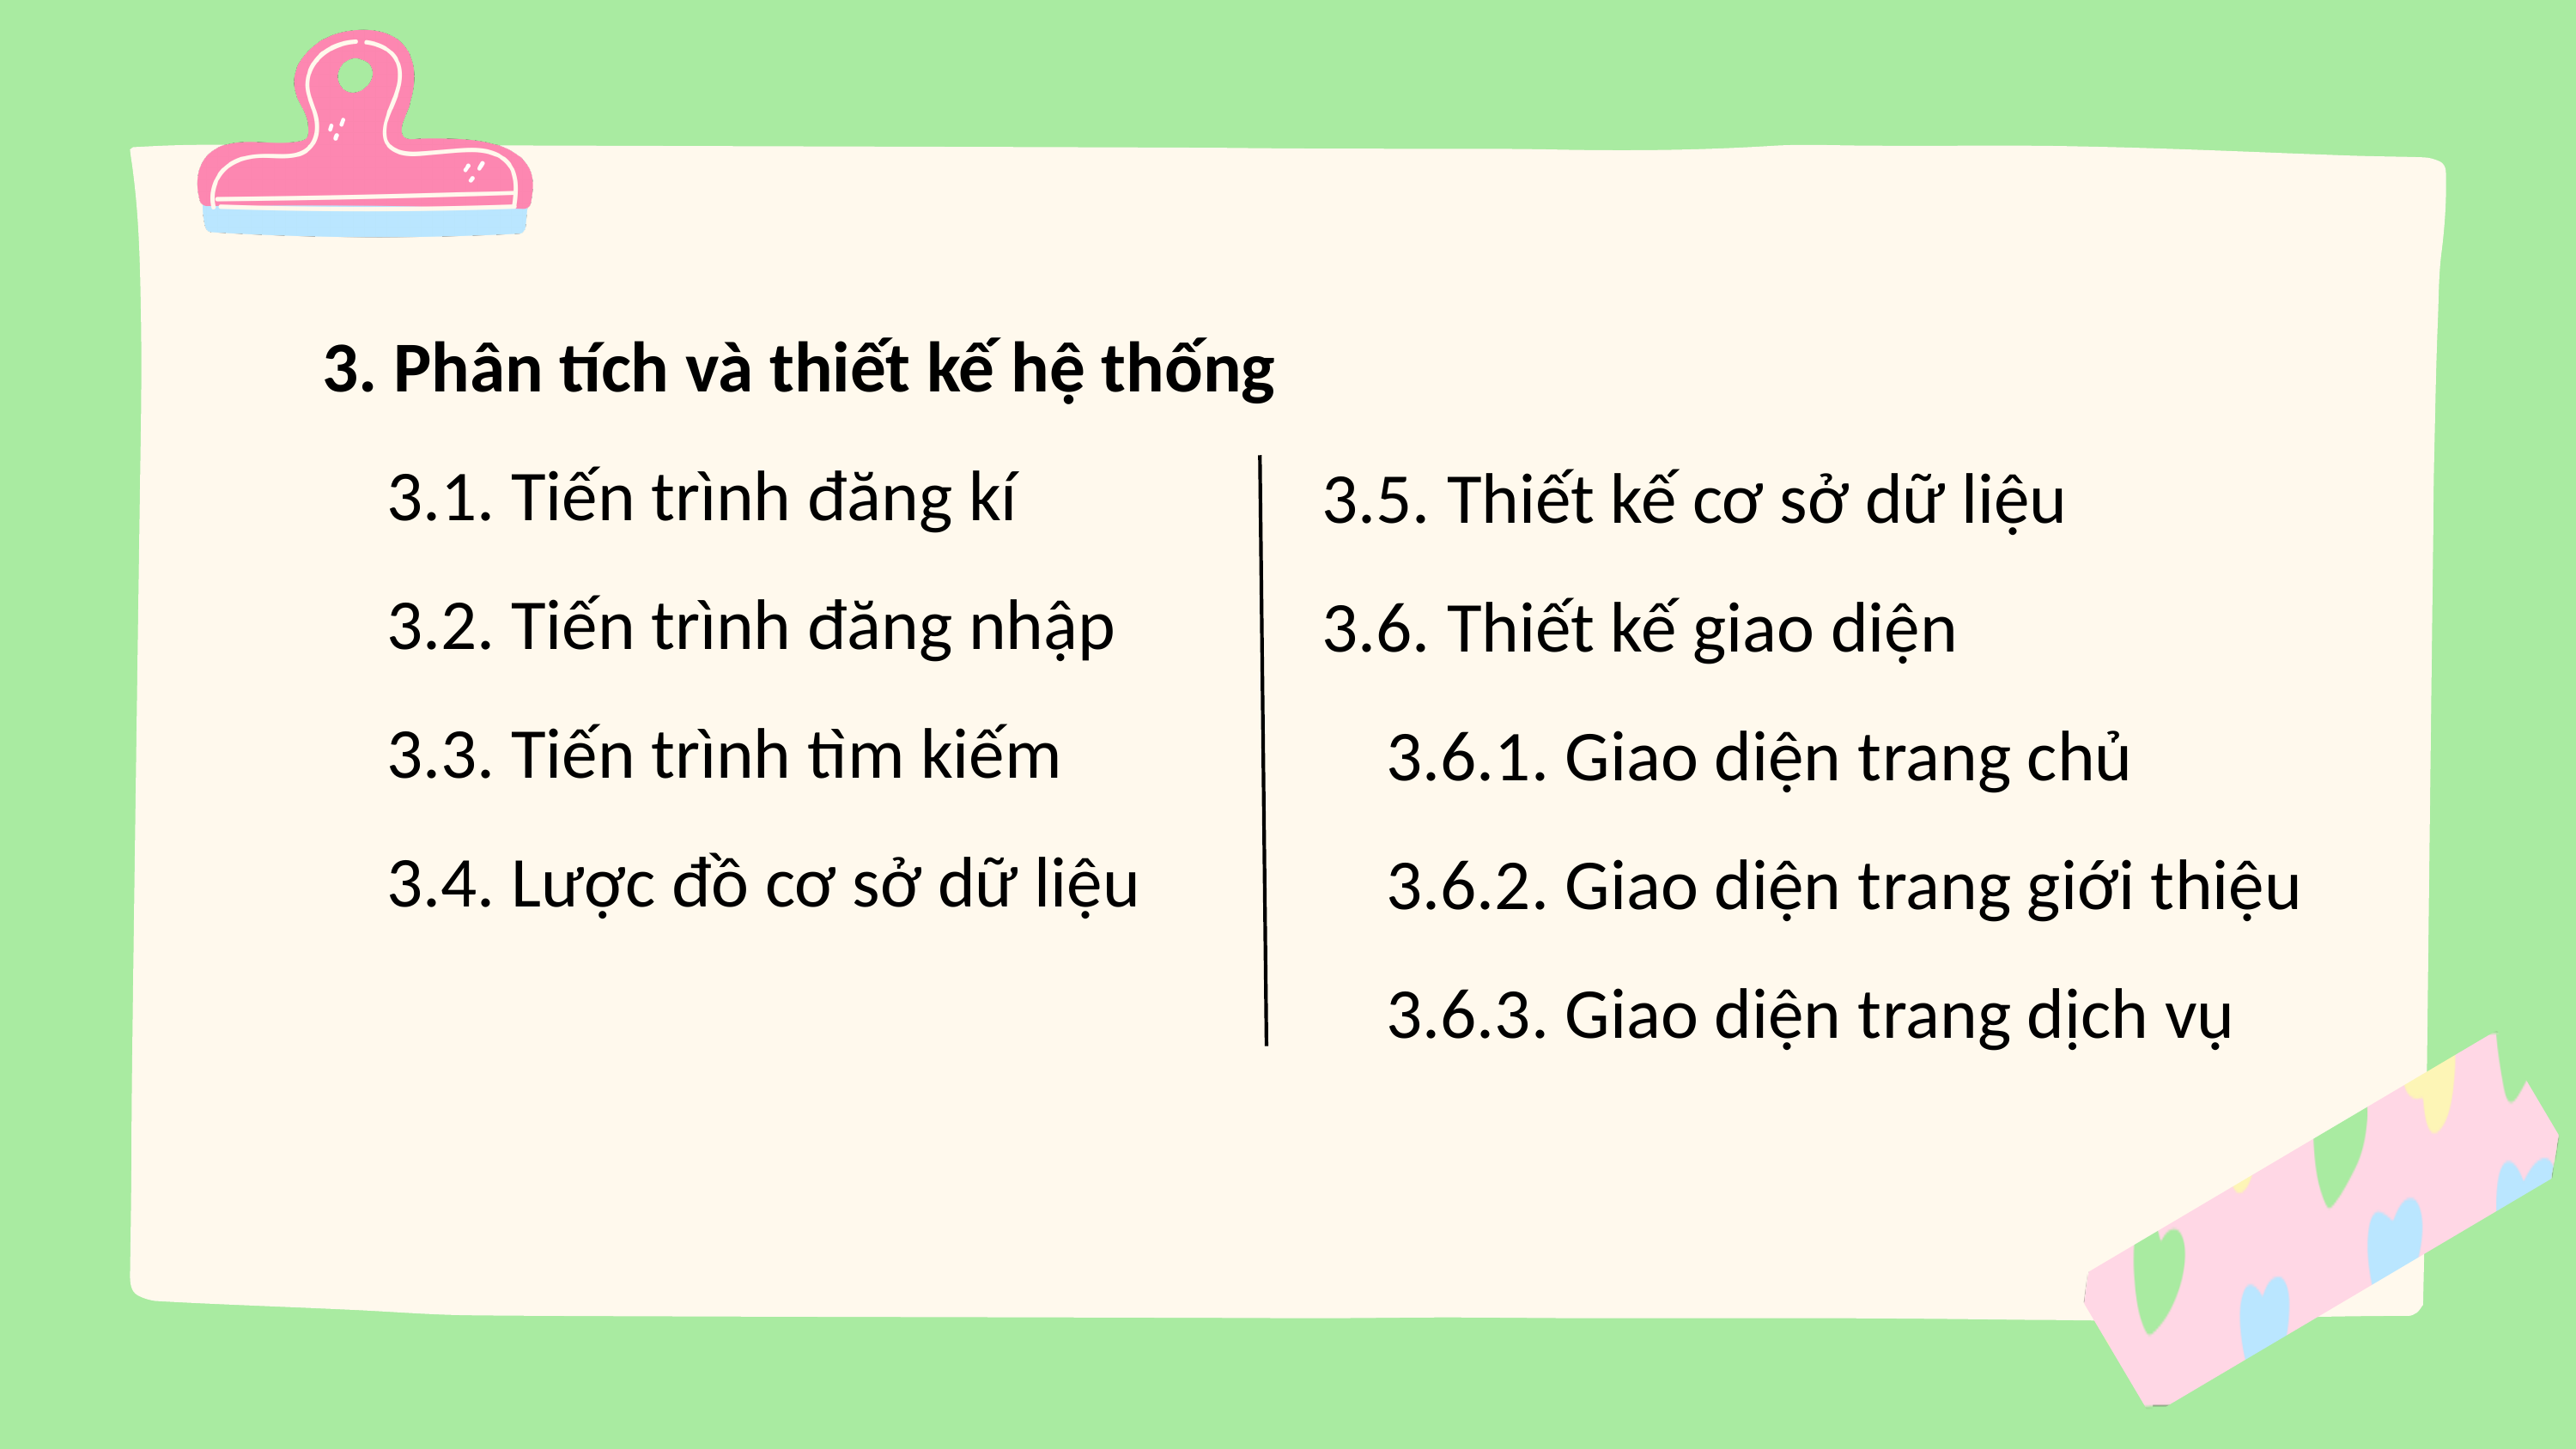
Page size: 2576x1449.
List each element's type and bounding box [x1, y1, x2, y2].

text_box [2099, 1329, 2298, 1416]
text_box [2449, 1030, 2576, 1240]
text_box [130, 144, 2446, 1323]
text_box [1260, 454, 1267, 1046]
text_box [195, 27, 534, 142]
